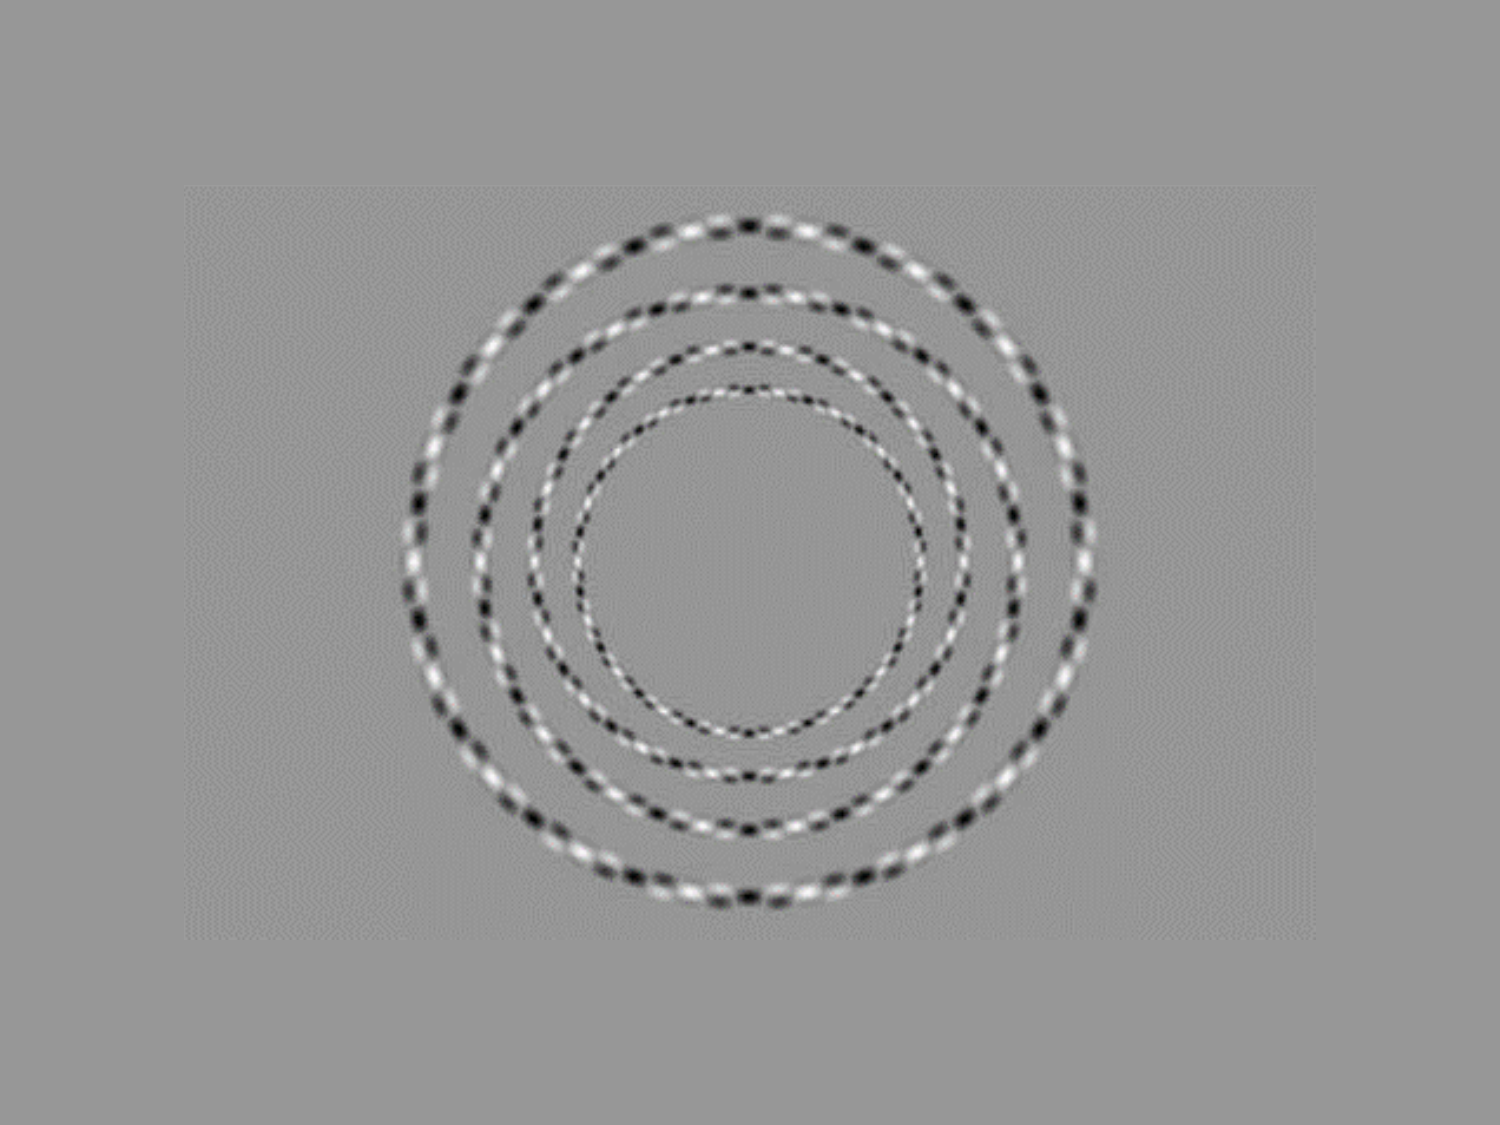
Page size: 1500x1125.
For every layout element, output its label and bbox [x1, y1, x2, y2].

picture [184, 185, 1316, 940]
